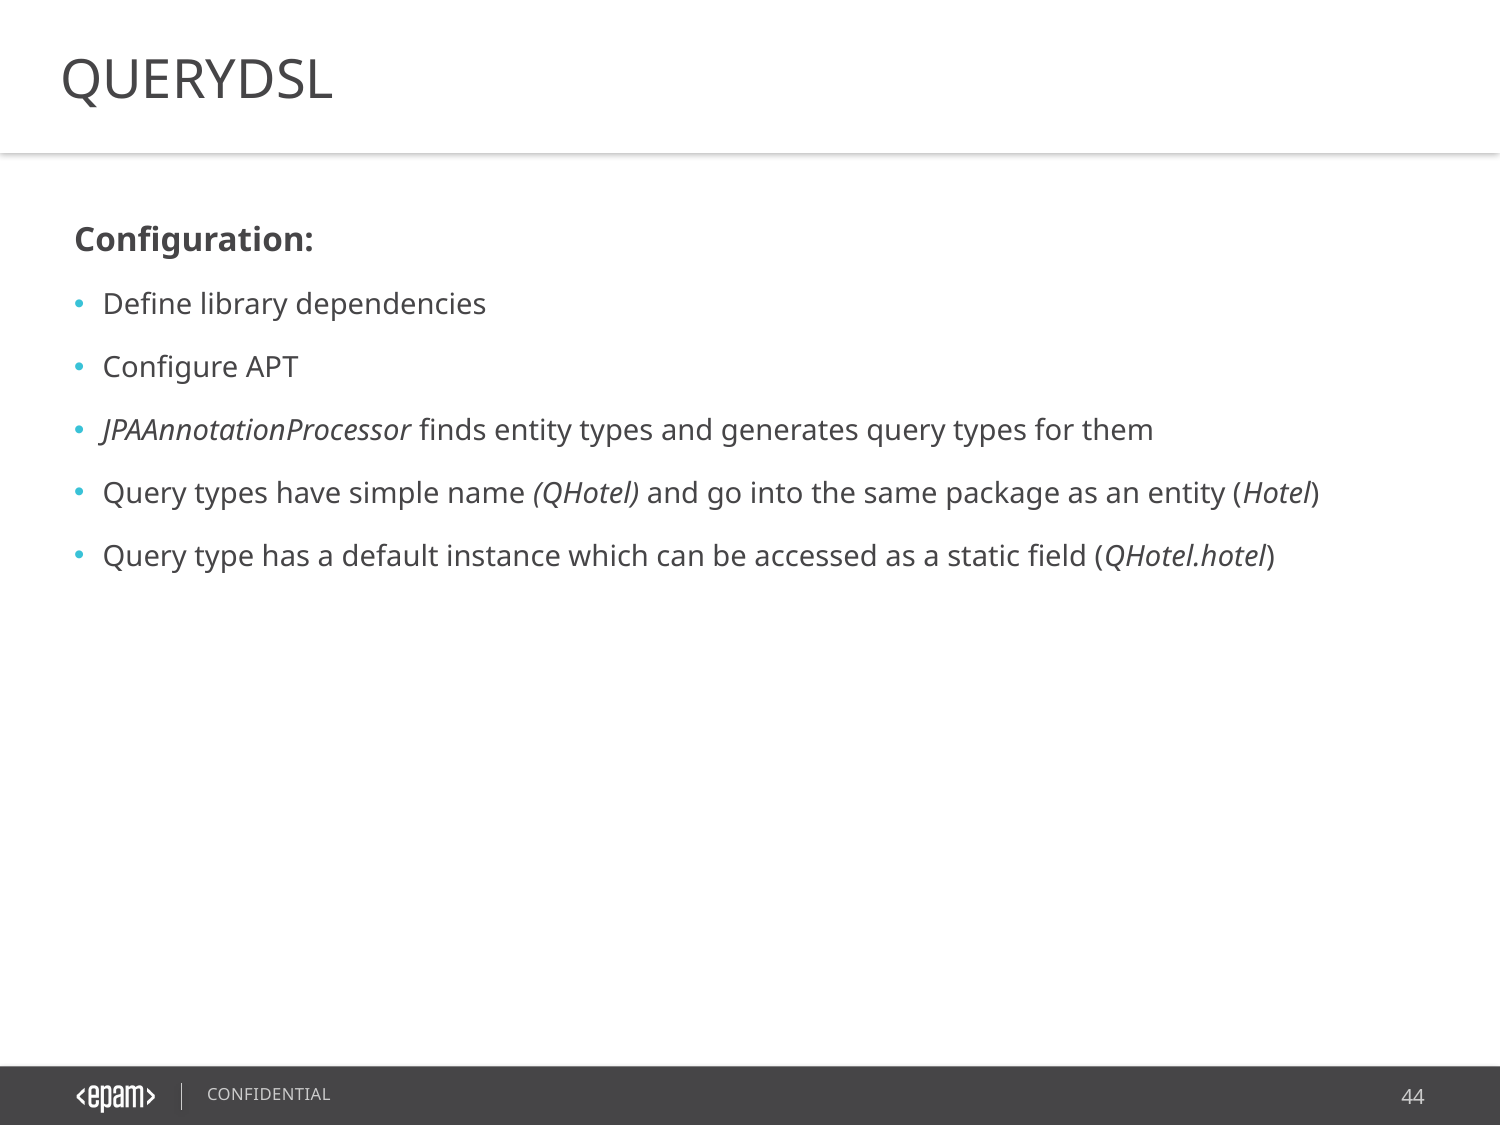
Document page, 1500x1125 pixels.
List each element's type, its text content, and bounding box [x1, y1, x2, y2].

list Configuration: Define library dependencies Configure APT JPAAnnotationProcessor finds entity types and generates query types for them Query types have simple name (QHotel) and go into the same package as an entity (Hotel) Query type has a default instance which can be accessed as a static field (QHotel.hotel) [59, 202, 1434, 987]
picture [76, 1085, 155, 1113]
list QUERYDSL [0, 0, 1500, 153]
